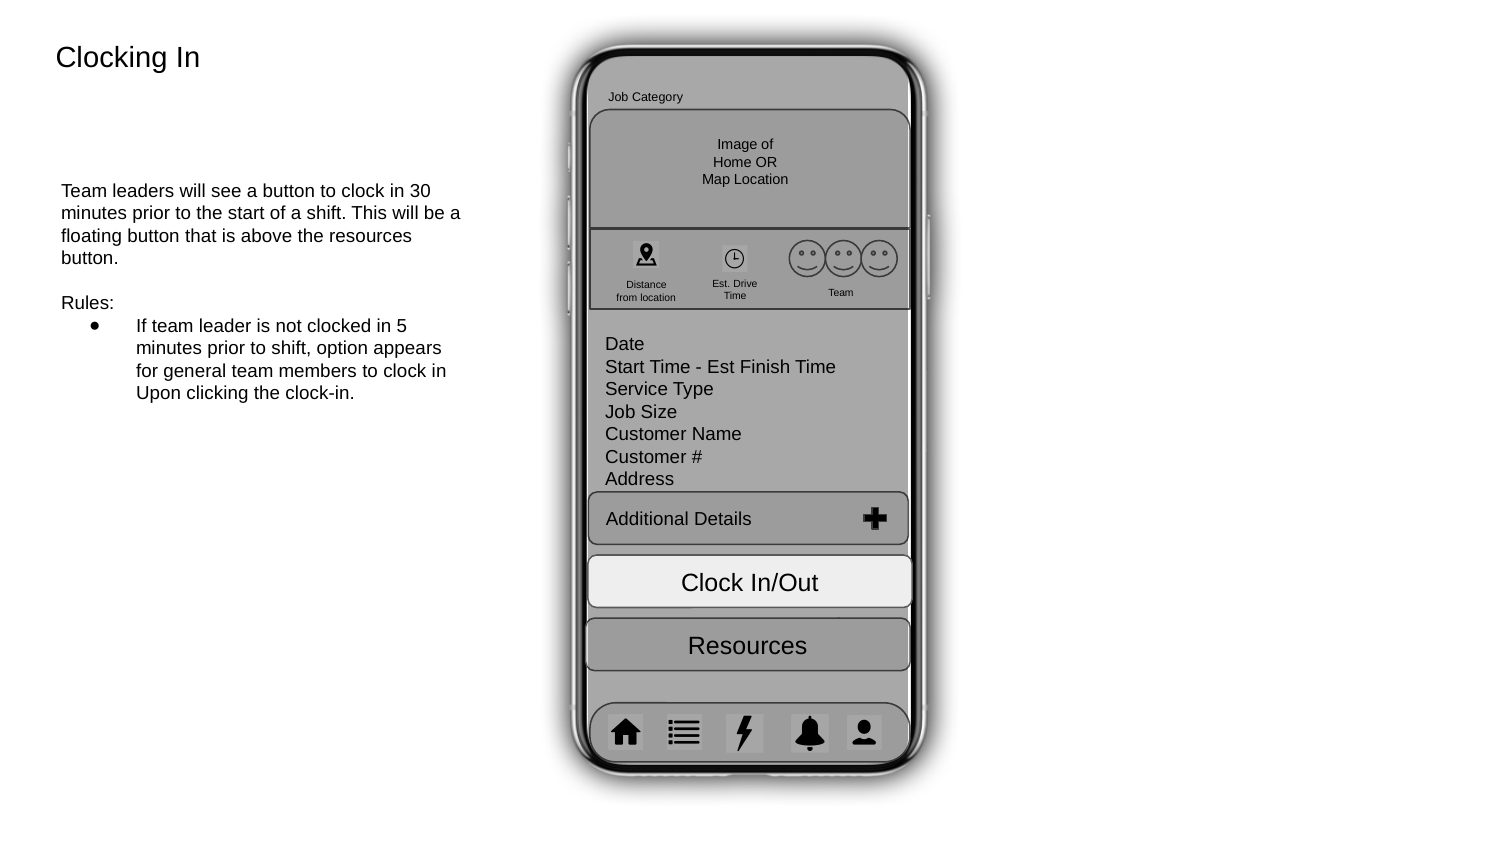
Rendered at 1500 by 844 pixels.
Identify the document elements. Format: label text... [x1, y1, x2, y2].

text_box Clocking In [40, 23, 439, 145]
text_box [588, 491, 909, 545]
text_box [589, 702, 911, 763]
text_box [589, 78, 911, 310]
picture [537, 13, 963, 808]
text_box Team leaders will see a button to clock in 30 minutes prior to the start of a shift. This will be a floating button that is above the resources button. Rules: If team leader is not clocked in 5 minutes prior to shift, option appears for general team members to clock in Upon clicking the clock-in. [46, 163, 481, 844]
